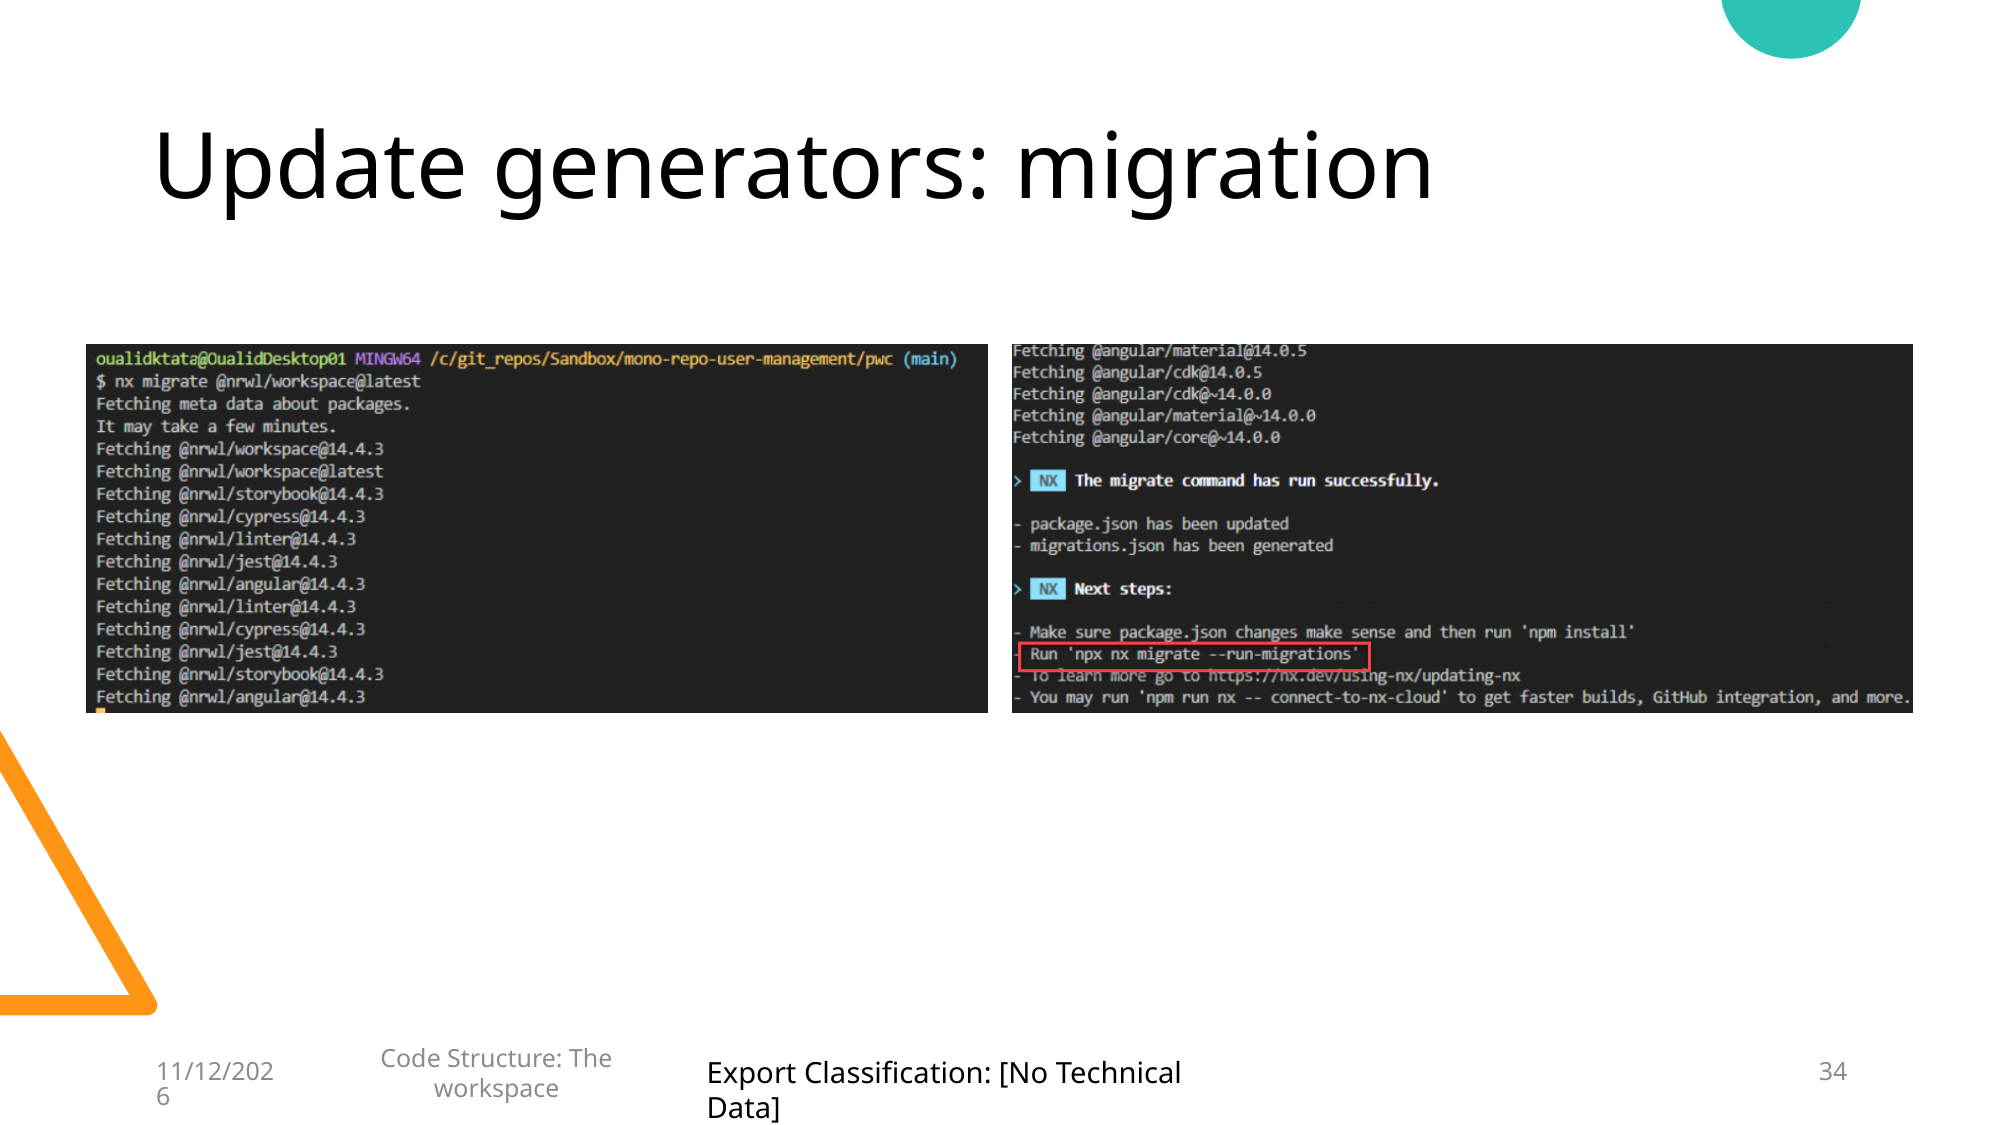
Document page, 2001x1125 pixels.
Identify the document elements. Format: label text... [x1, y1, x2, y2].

slide_number 34 [1412, 1042, 1863, 1103]
footer Code Structure: The workspace [301, 1042, 692, 1103]
picture [86, 344, 988, 714]
title Update generators: migration [137, 59, 1863, 278]
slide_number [141, 1042, 301, 1103]
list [1011, 344, 1913, 714]
